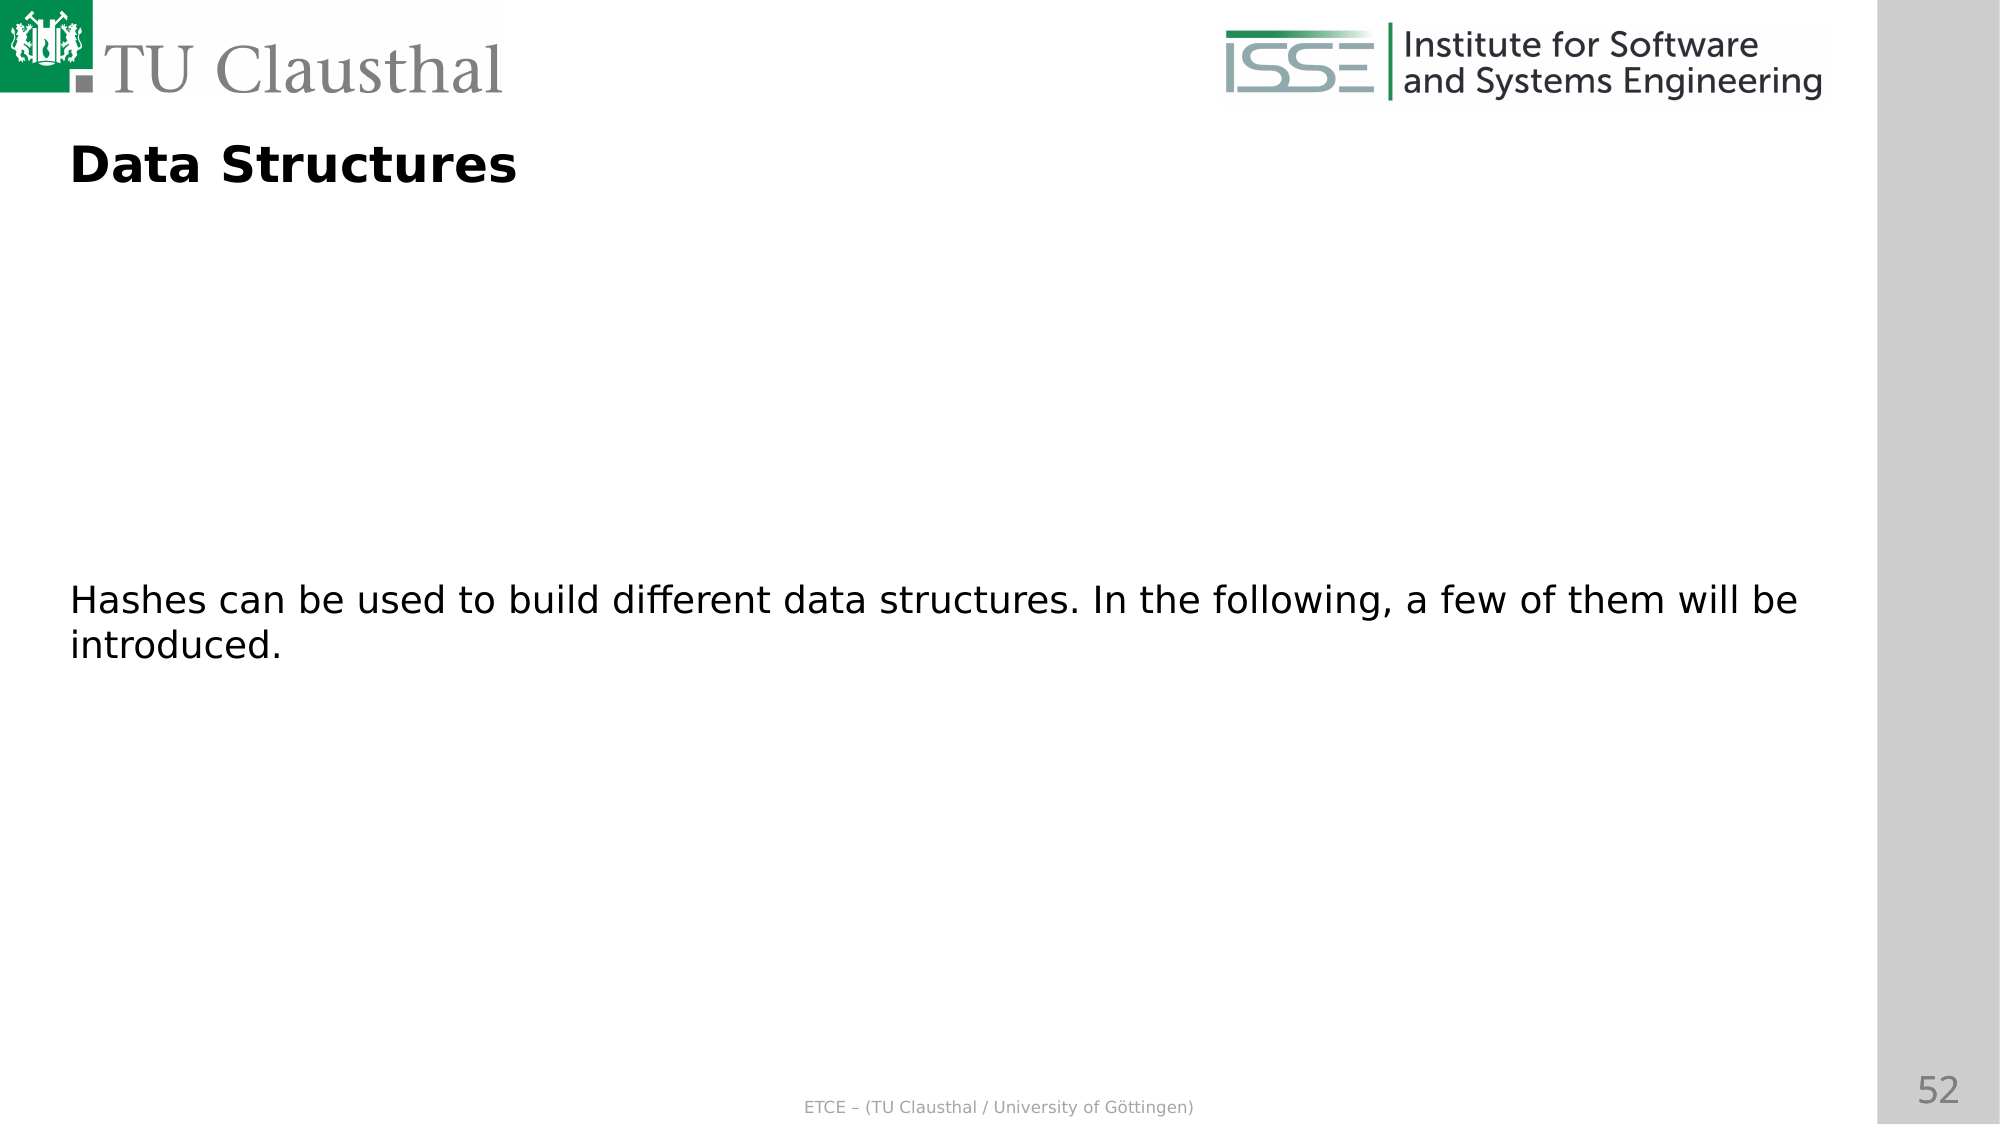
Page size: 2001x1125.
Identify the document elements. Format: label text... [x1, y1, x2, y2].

picture [0, 0, 502, 93]
picture [1218, 22, 1827, 107]
text_box Hashes can be used to build different data structures. In the following, a few of them will be introduced. [55, 208, 1819, 1035]
text_box Data Structures [55, 125, 1819, 208]
